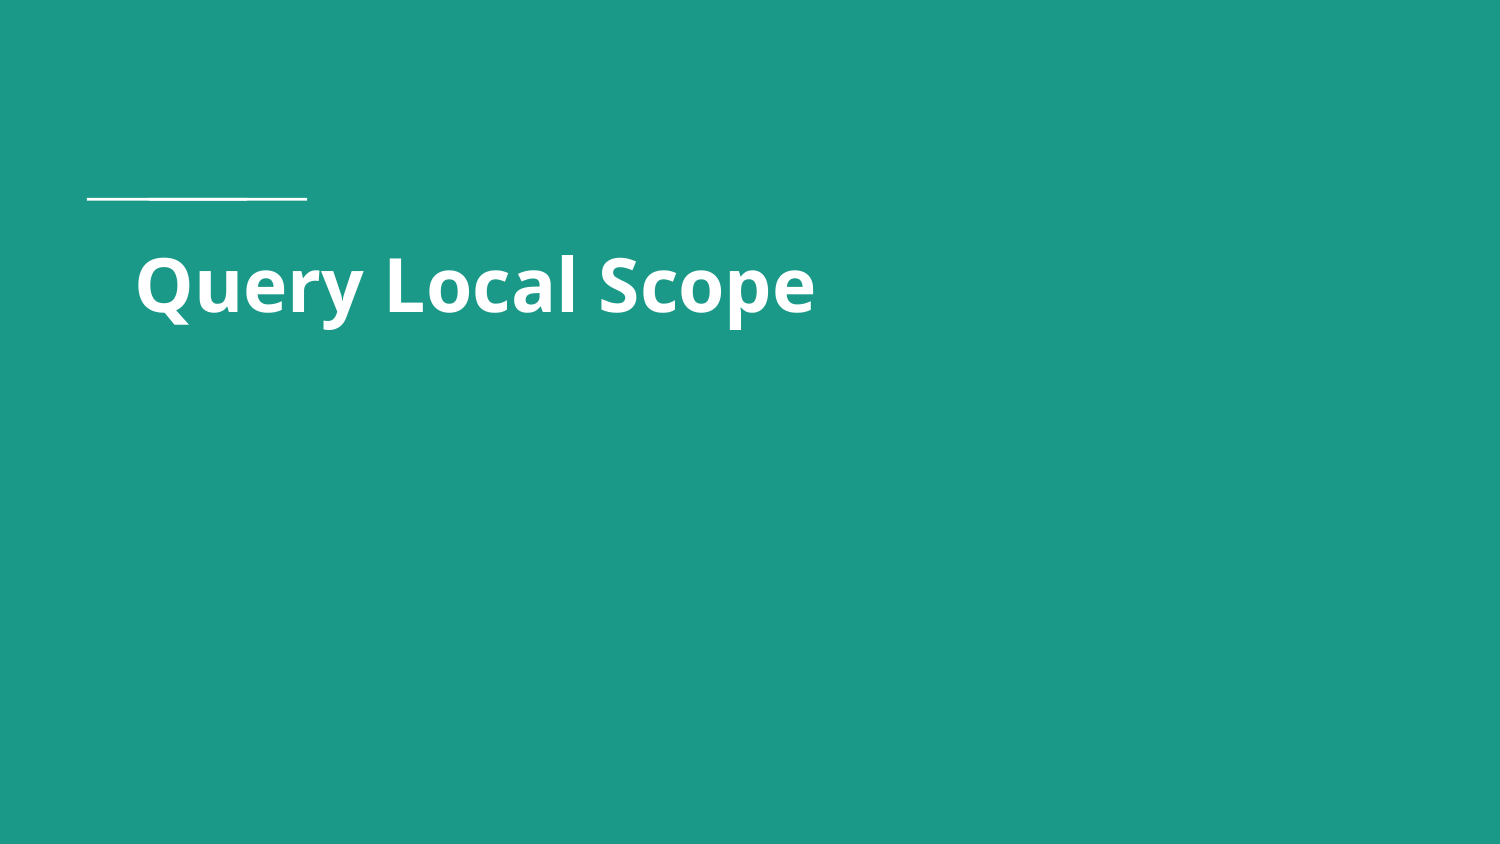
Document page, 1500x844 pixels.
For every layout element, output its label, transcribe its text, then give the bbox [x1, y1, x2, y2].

title Query Local Scope [119, 216, 1381, 466]
